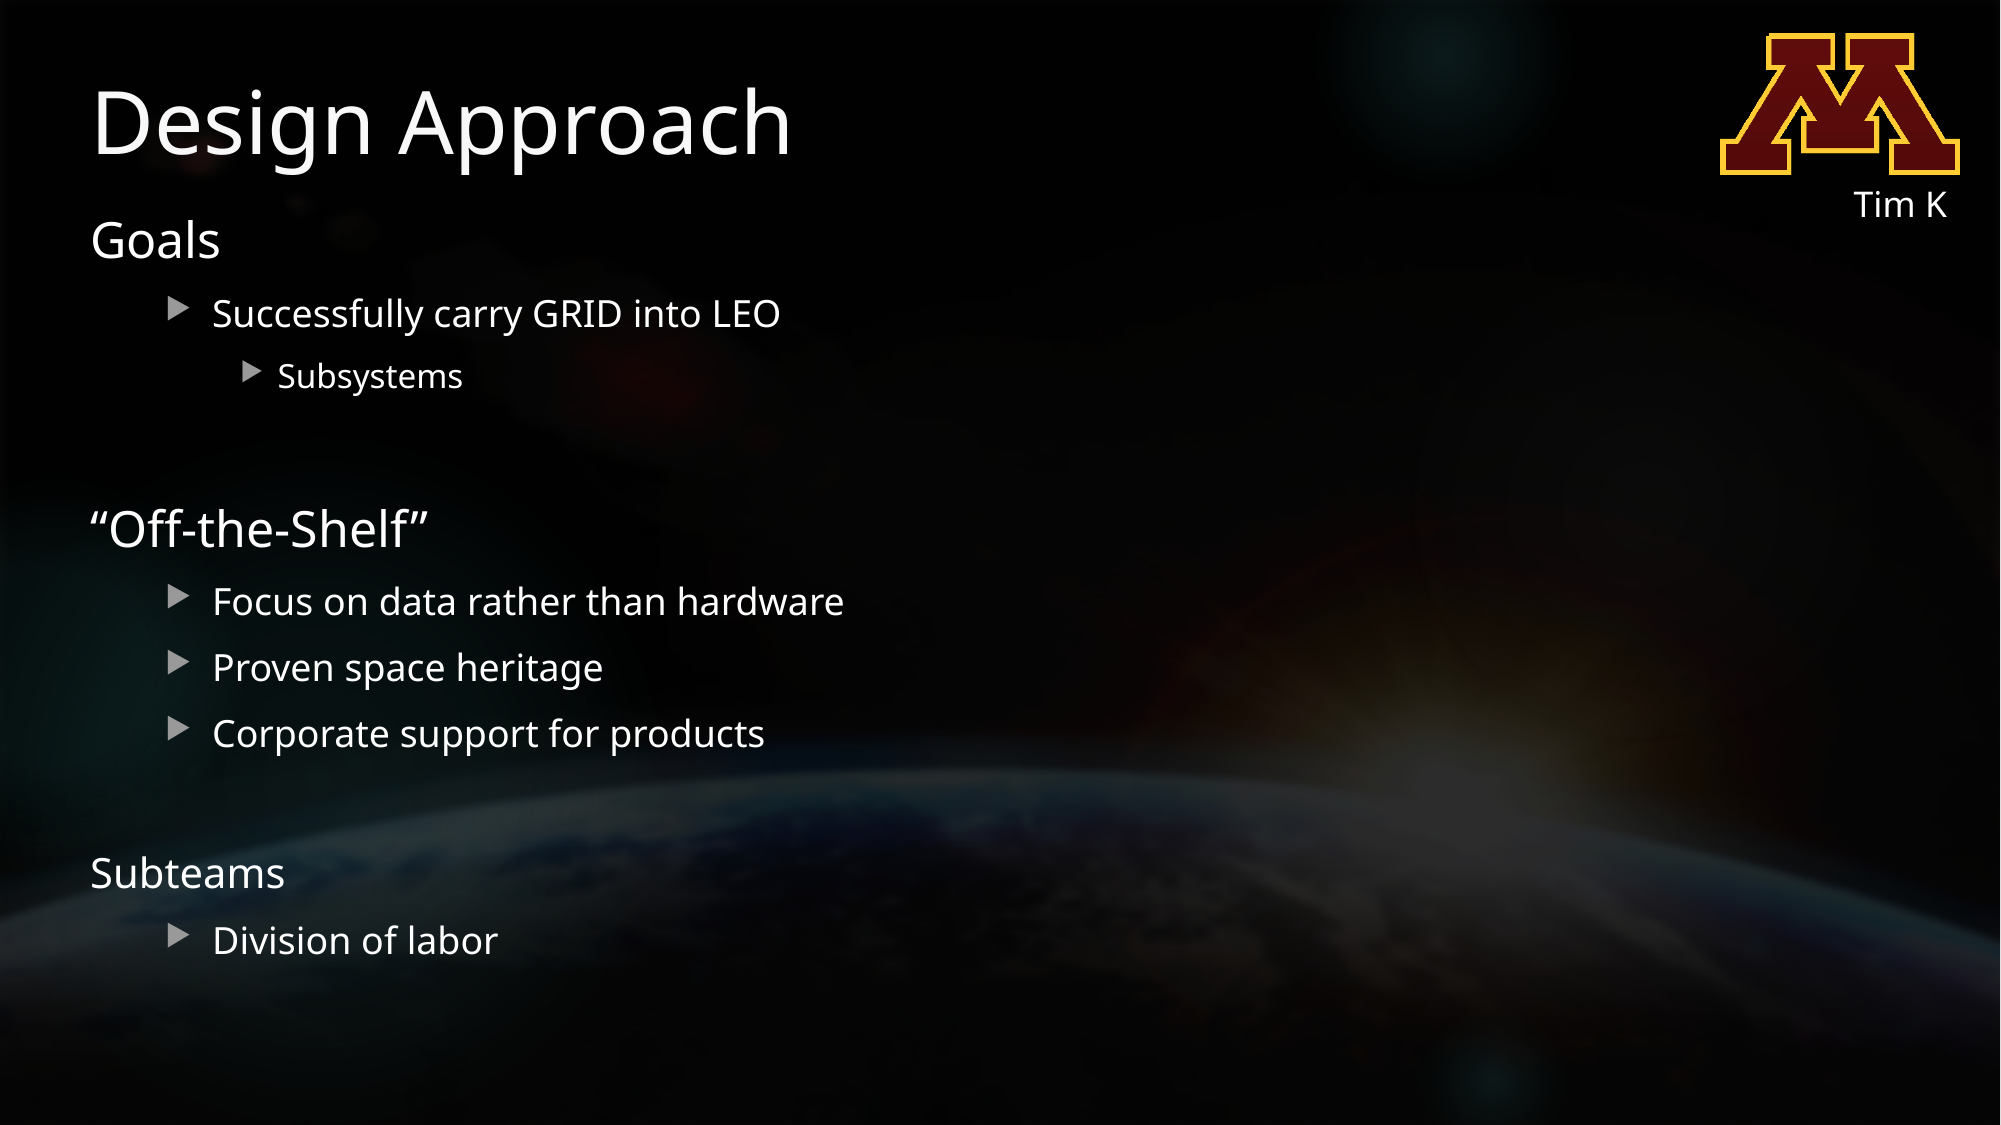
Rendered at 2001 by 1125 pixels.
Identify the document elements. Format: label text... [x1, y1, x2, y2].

picture [0, 0, 2001, 1125]
list Goals Successfully carry GRID into LEO Subsystems “Off-the-Shelf” Focus on data rather than hardware Proven space heritage Corporate support for products Subteams Division of labor [75, 201, 1833, 1048]
title Design Approach [75, 59, 1618, 175]
list Tim K [1713, 174, 1963, 233]
